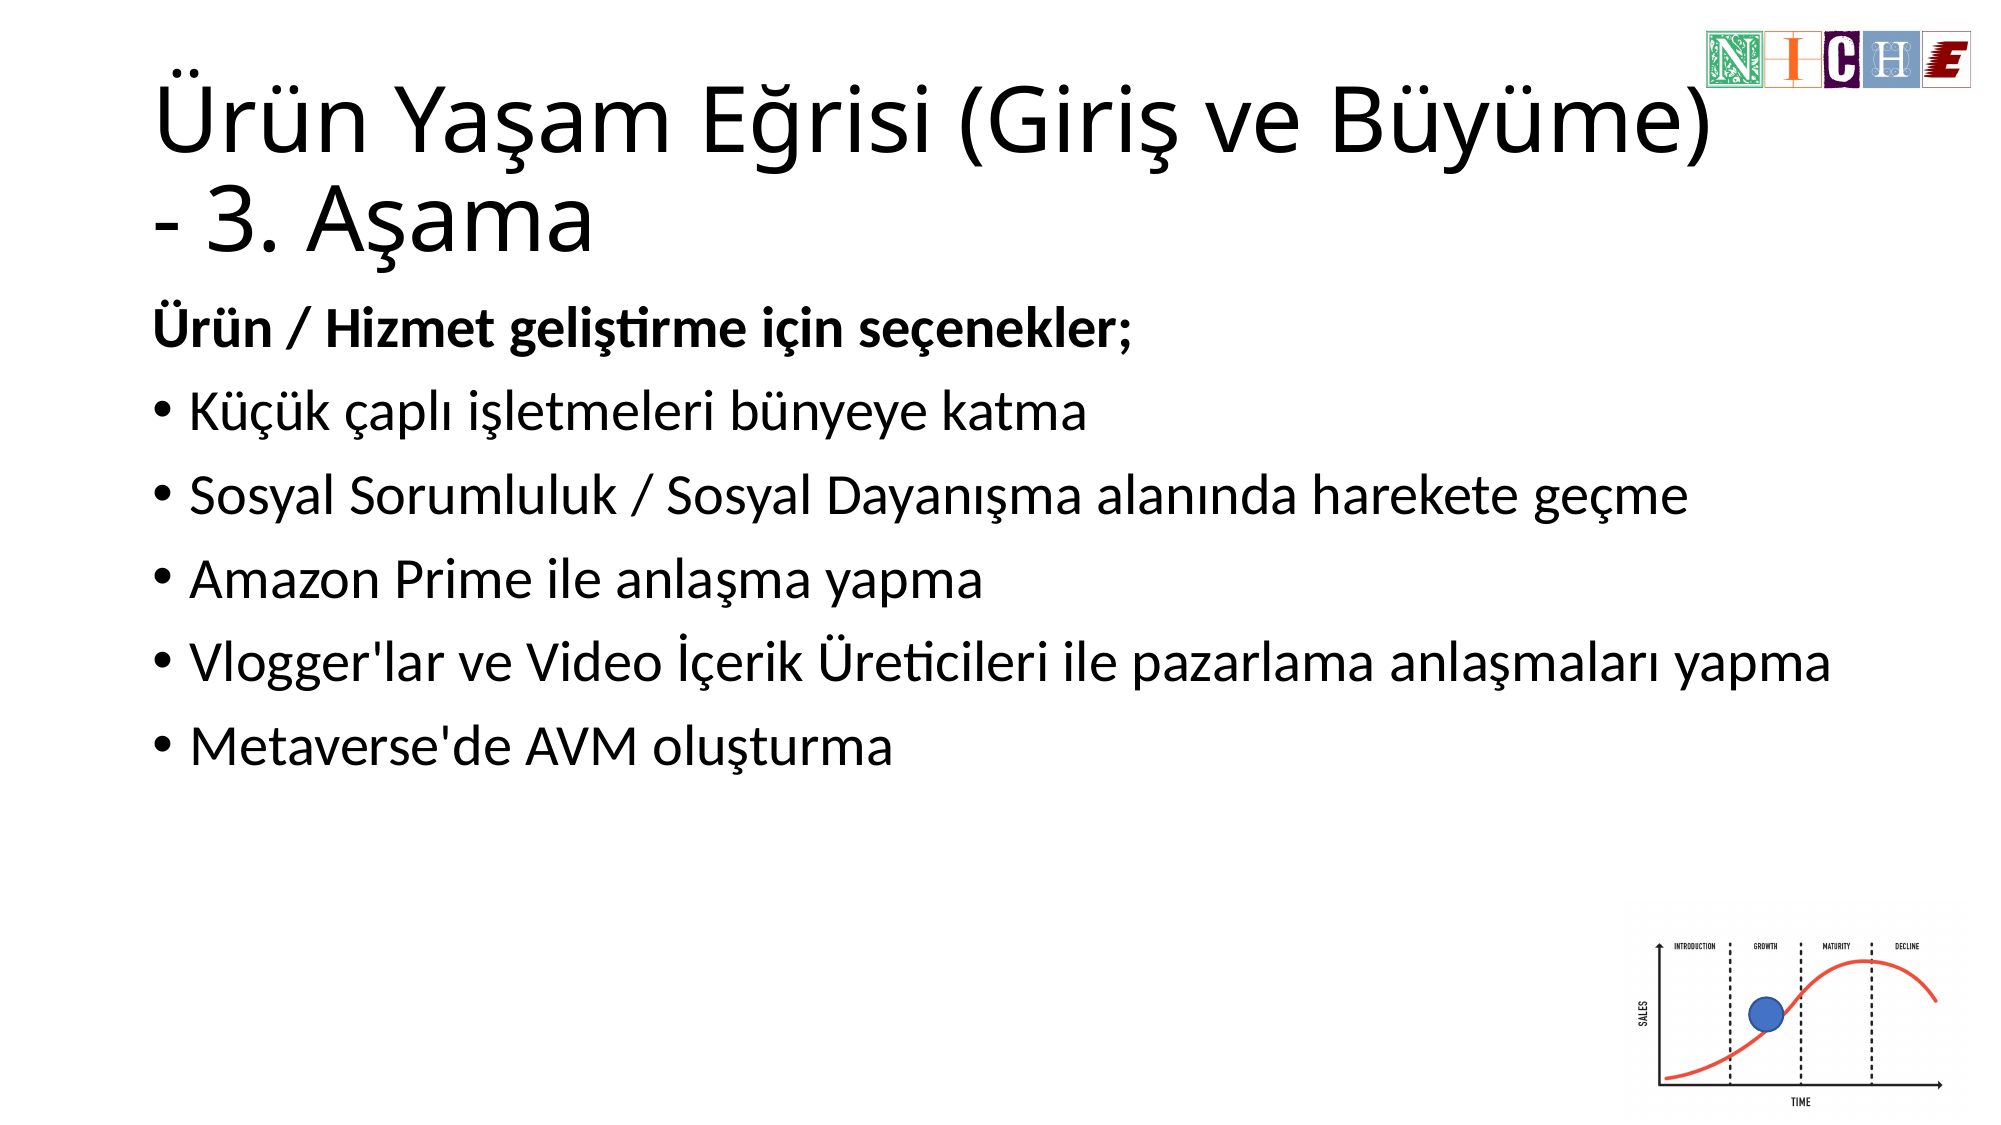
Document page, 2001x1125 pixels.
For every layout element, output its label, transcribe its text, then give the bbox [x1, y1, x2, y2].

title Ürün Yaşam Eğrisi (Giriş ve Büyüme) - 3. Aşama [137, 64, 1863, 282]
list Ürün / Hizmet geliştirme için seçenekler; Küçük çaplı işletmeleri bünyeye katma Sosyal Sorumluluk / Sosyal Dayanışma alanında harekete geçme Amazon Prime ile anlaşma yapma Vlogger'lar ve Video İçerik Üreticileri ile pazarlama anlaşmaları yapma Metaverse'de AVM oluşturma [137, 289, 1863, 1003]
picture [1703, 28, 1974, 91]
picture [1622, 899, 1969, 1125]
